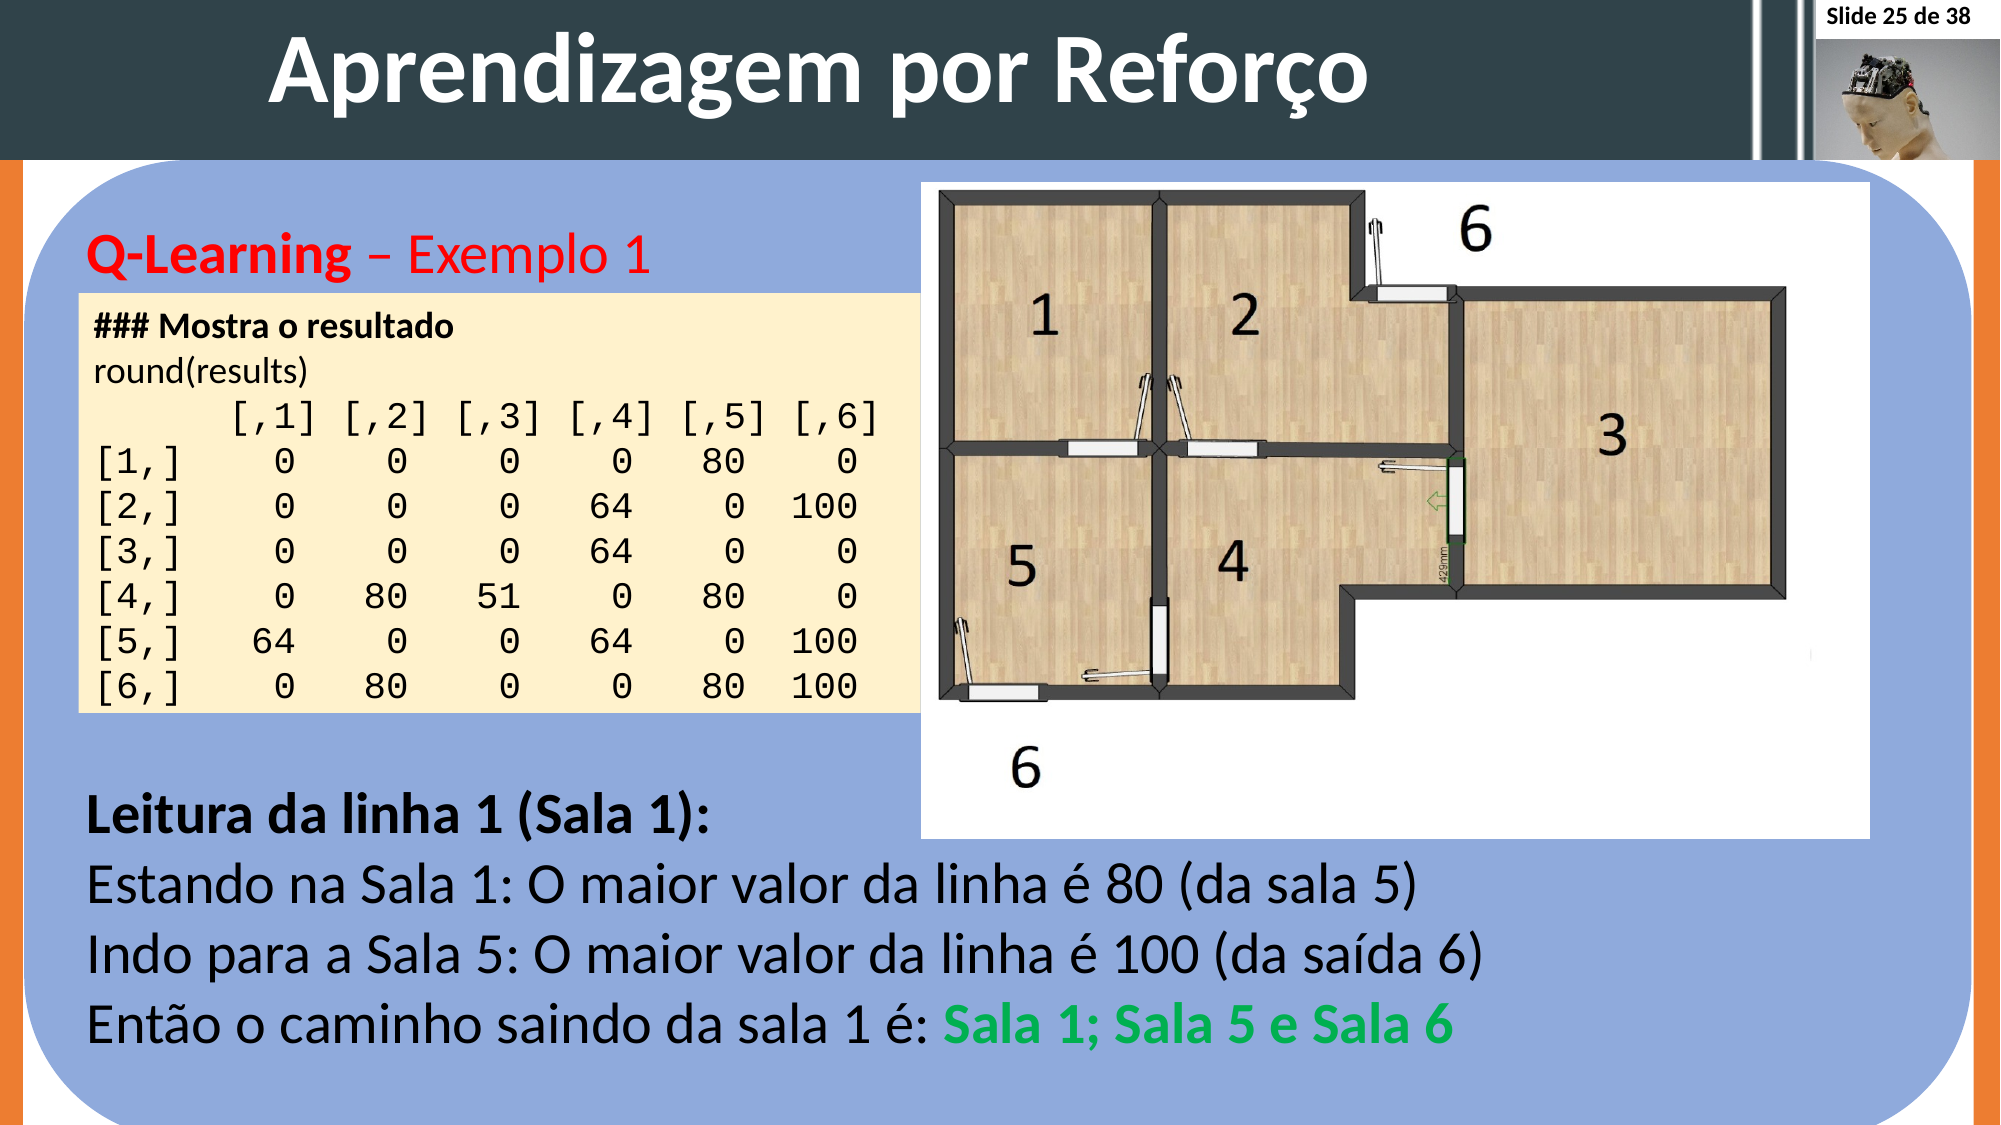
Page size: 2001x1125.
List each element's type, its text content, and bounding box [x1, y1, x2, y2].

text_box ### Mostra o resultado round(results) [,1] [,2] [,3] [,4] [,5] [,6] [1,] 0 0 0 0 80 0 [2,] 0 0 0 64 0 100 [3,] 0 0 0 64 0 0 [4,] 0 80 51 0 80 0 [5,] 64 0 0 64 0 100 [6,] 0 80 0 0 80 100 [78, 293, 921, 713]
text_box [1975, 160, 2000, 1125]
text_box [921, 182, 1870, 839]
text_box [22, 161, 156, 1125]
text_box Q-Learning – Exemplo 1 Leitura da linha 1 (Sala 1): Estando na Sala 1: O maior valor da linha é 80 (da sala 5) Indo para a Sala 5: O maior valor da linha é 100 (da saída 6) Então o caminho saindo da sala 1 é: Sala 1; Sala 5 e Sala 6 [23, 159, 1973, 1125]
text_box [0, 161, 22, 1125]
picture [0, 0, 2000, 161]
text_box [1826, 159, 1975, 1125]
